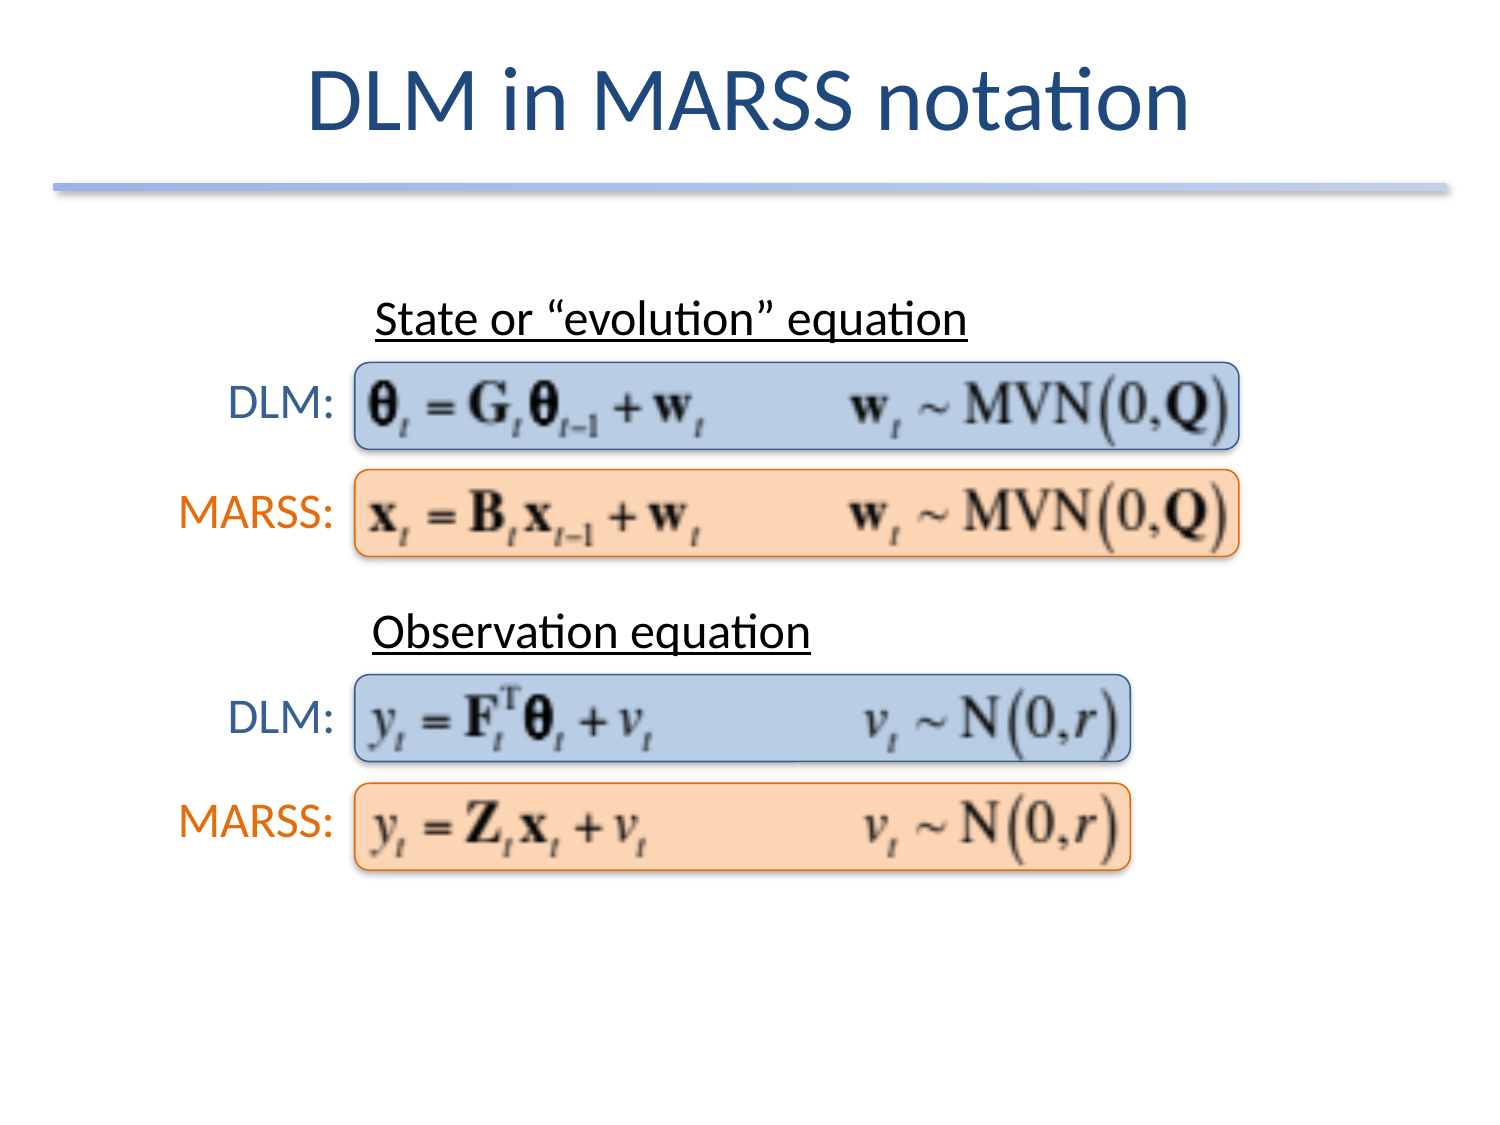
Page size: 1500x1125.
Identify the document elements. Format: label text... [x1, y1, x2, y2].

text_box [52, 182, 1448, 193]
text_box [661, 782, 858, 871]
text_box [857, 783, 1124, 871]
text_box [1128, 788, 1132, 864]
text_box Observation equation [357, 591, 827, 666]
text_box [841, 471, 1232, 559]
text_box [856, 678, 1123, 766]
text_box DLM: [212, 676, 351, 752]
text_box [661, 673, 1132, 763]
text_box MARSS: [162, 780, 350, 855]
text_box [362, 468, 707, 556]
text_box MARSS: [162, 471, 350, 547]
text_box [714, 361, 1227, 451]
text_box [353, 475, 357, 551]
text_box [363, 778, 658, 867]
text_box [361, 359, 711, 447]
text_box [353, 787, 358, 866]
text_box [842, 364, 1233, 452]
title DLM in MARSS notation [74, 0, 1426, 180]
text_box [707, 468, 1227, 558]
text_box [1236, 474, 1240, 551]
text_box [361, 673, 661, 761]
text_box DLM: [212, 361, 351, 436]
text_box State or “evolution” equation [359, 278, 984, 353]
